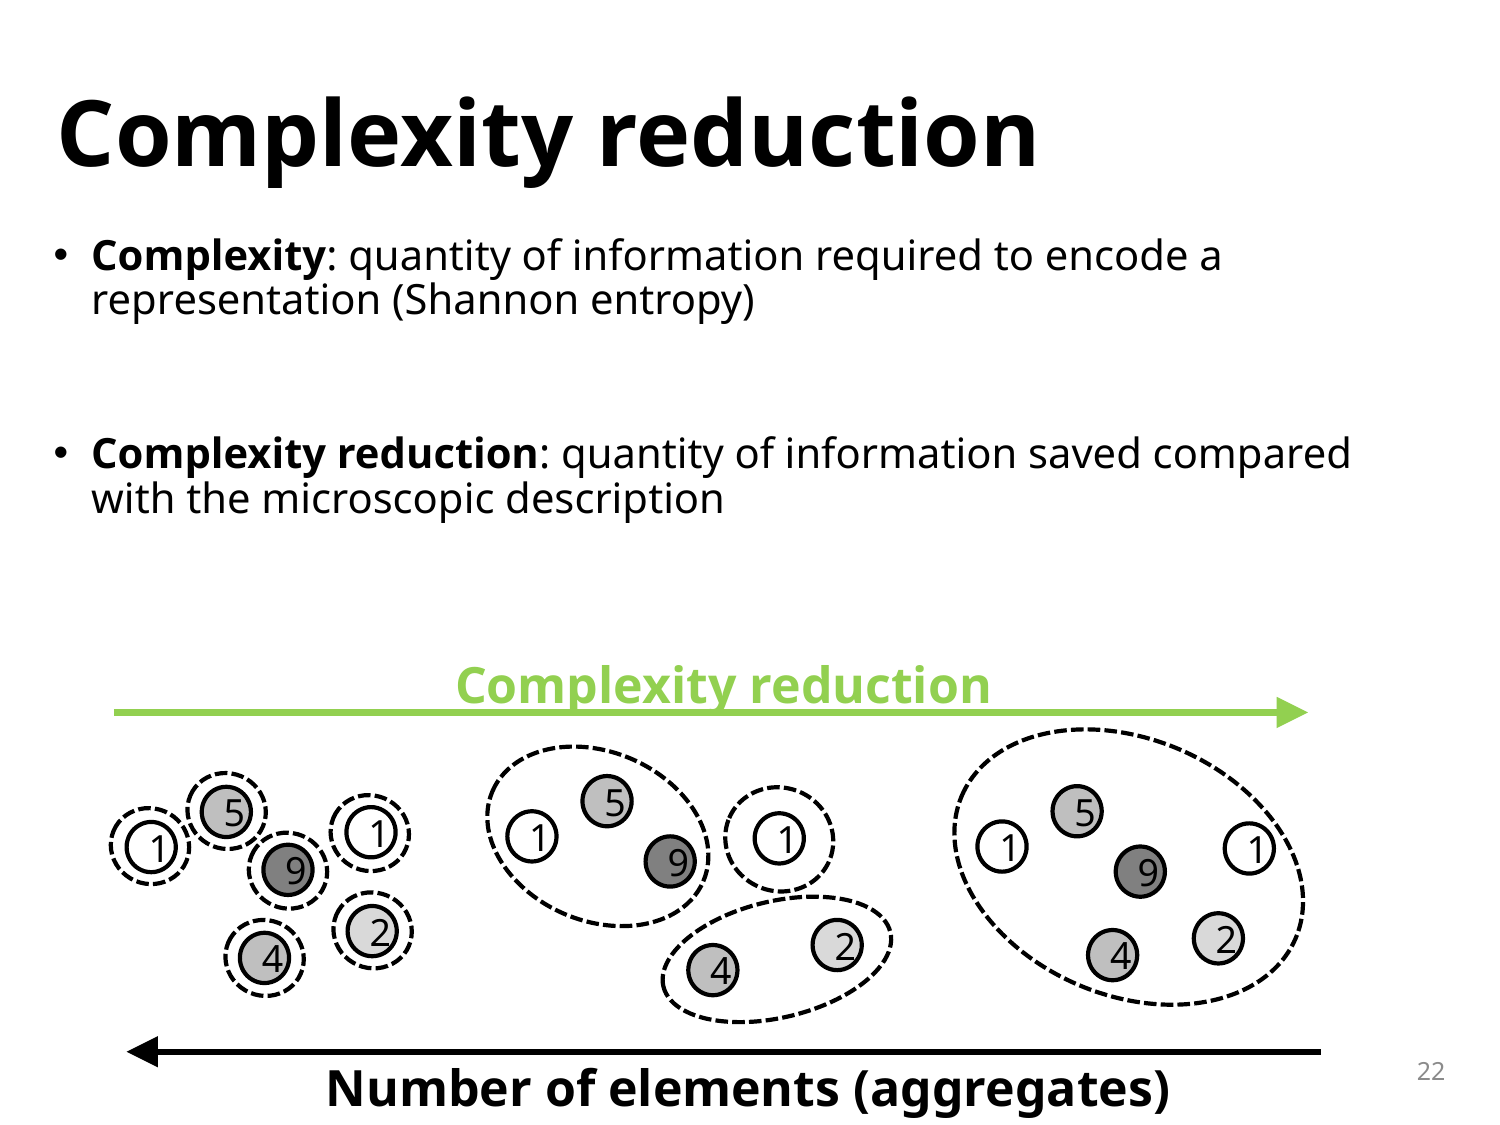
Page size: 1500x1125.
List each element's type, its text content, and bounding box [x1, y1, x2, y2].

slide_number 22 [1321, 1042, 1461, 1103]
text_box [110, 645, 1321, 1114]
title Complexity reduction [41, 59, 1461, 215]
